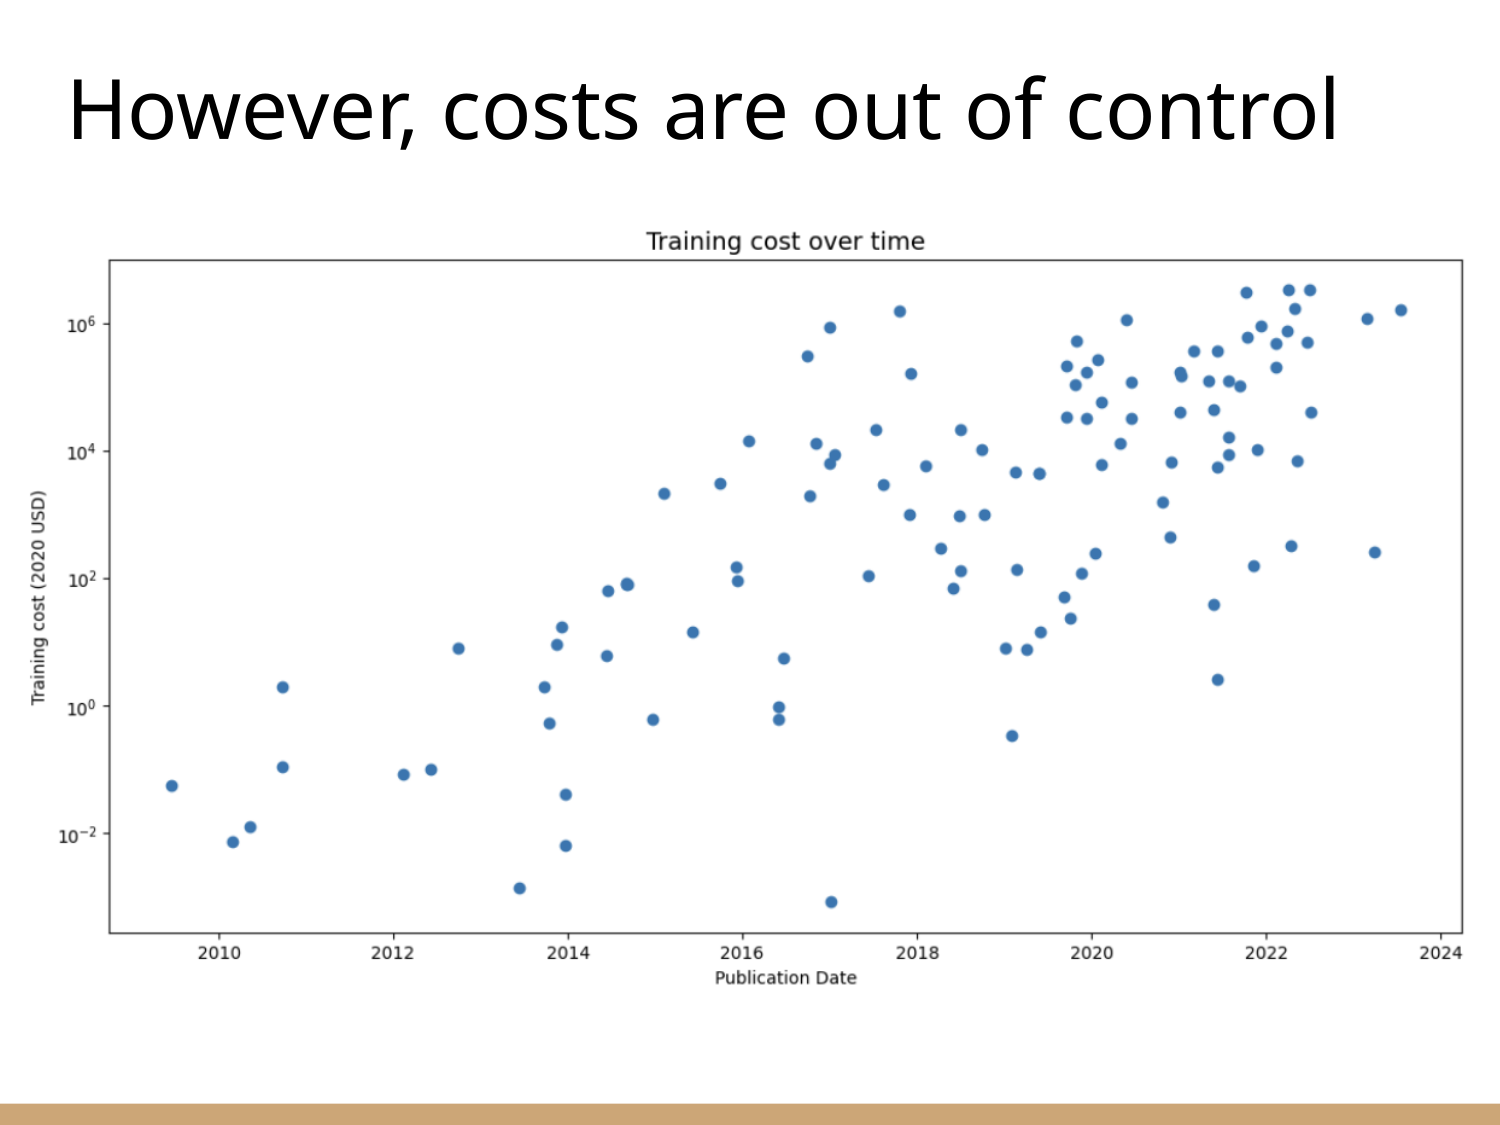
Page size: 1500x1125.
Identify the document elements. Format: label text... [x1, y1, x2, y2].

picture [0, 221, 1479, 999]
title However, costs are out of control [51, 69, 1449, 172]
